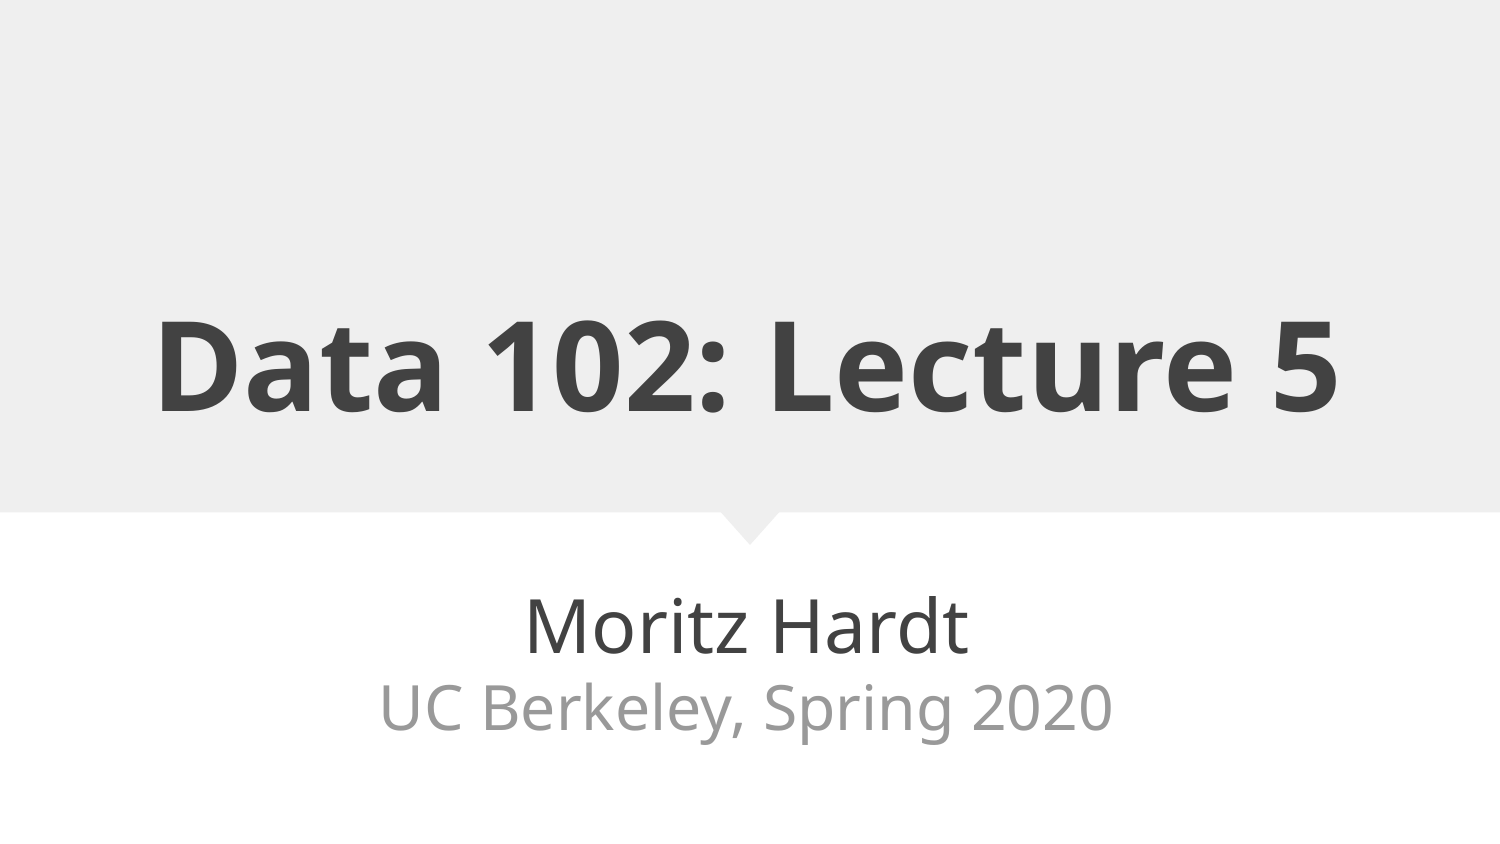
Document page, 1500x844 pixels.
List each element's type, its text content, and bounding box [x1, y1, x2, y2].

title Data 102: Lecture 5 [67, 105, 1427, 452]
subtitle Moritz Hardt UC Berkeley, Spring 2020 [67, 557, 1427, 765]
